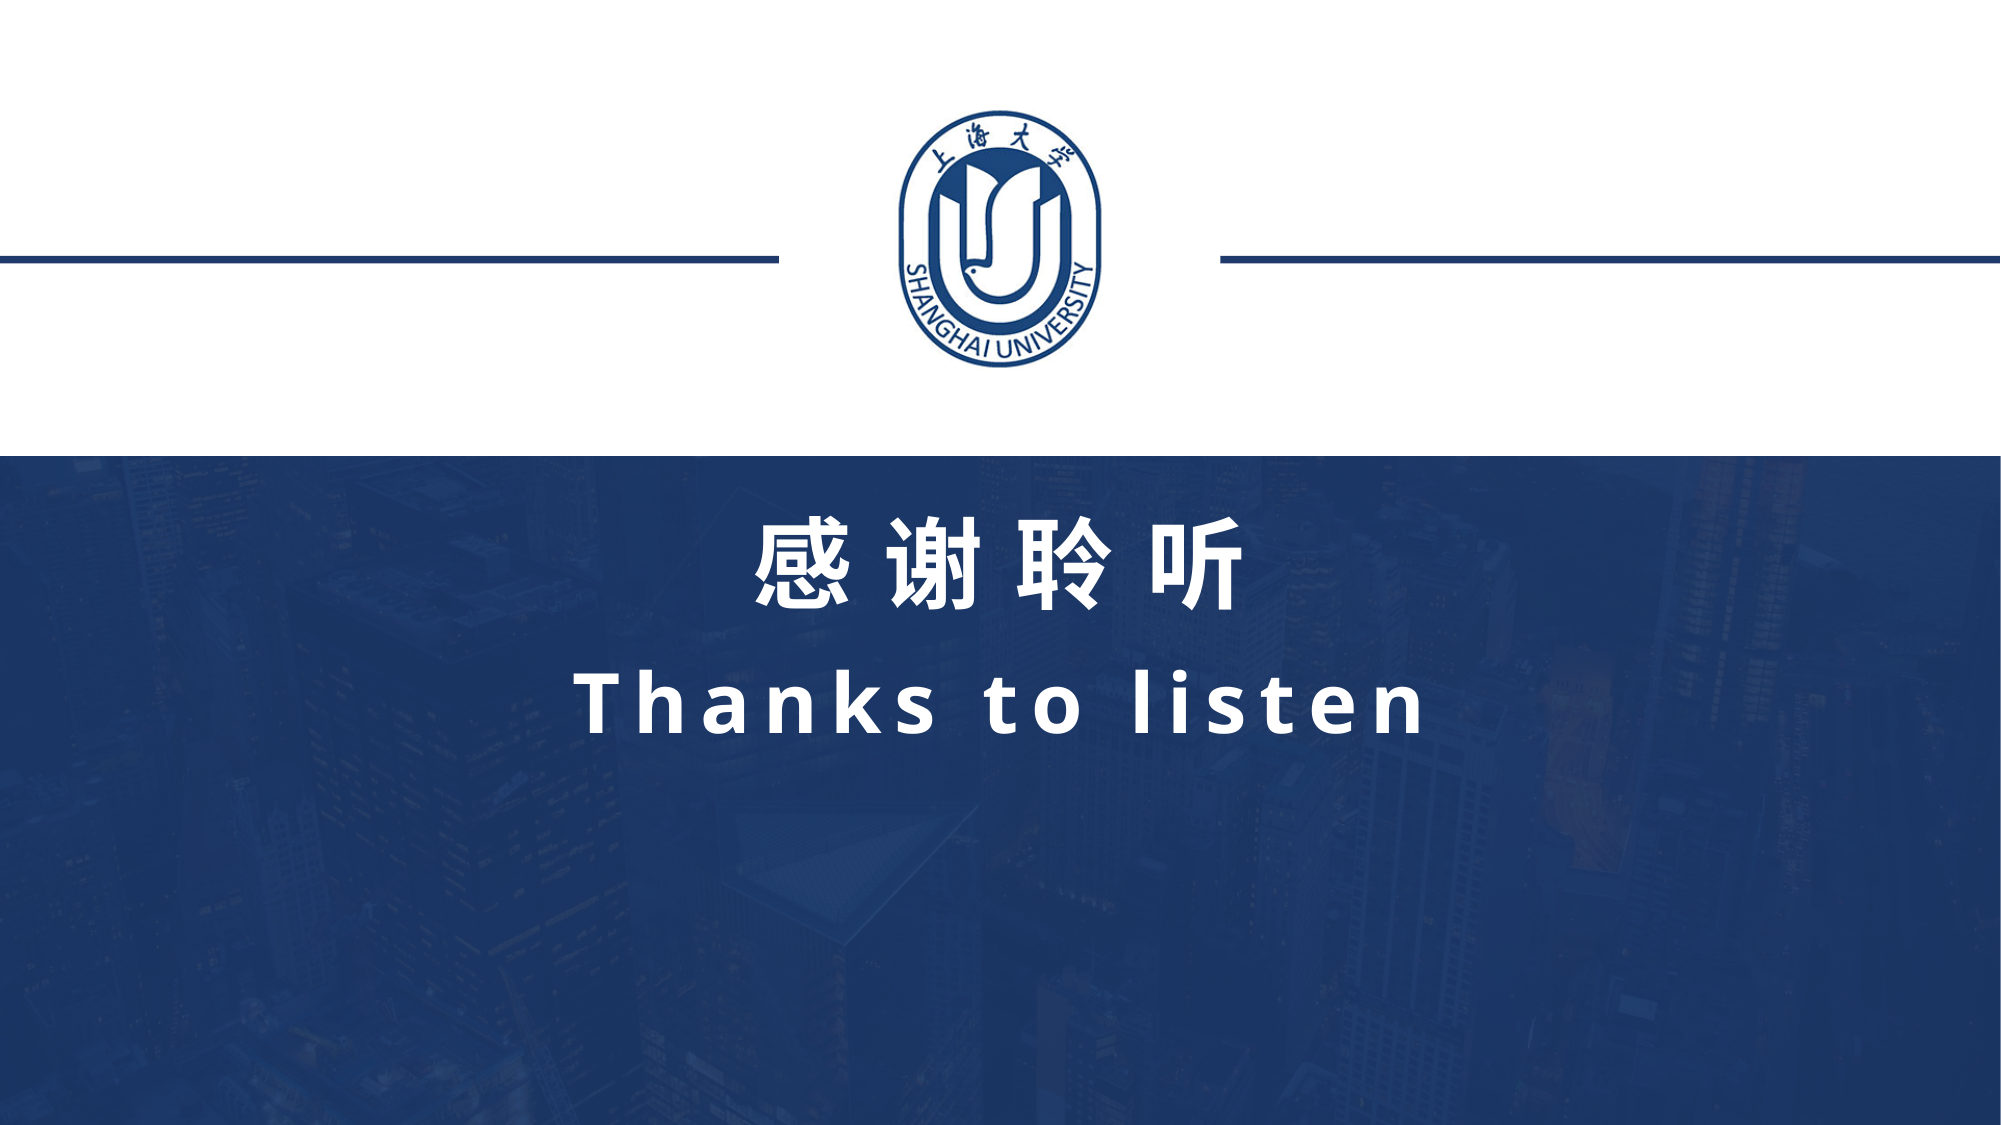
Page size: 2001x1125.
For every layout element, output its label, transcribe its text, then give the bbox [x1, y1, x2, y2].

picture [831, 98, 1169, 379]
title 感谢聆听 [518, 521, 1481, 616]
text_box Thanks to listen [380, 643, 1619, 758]
